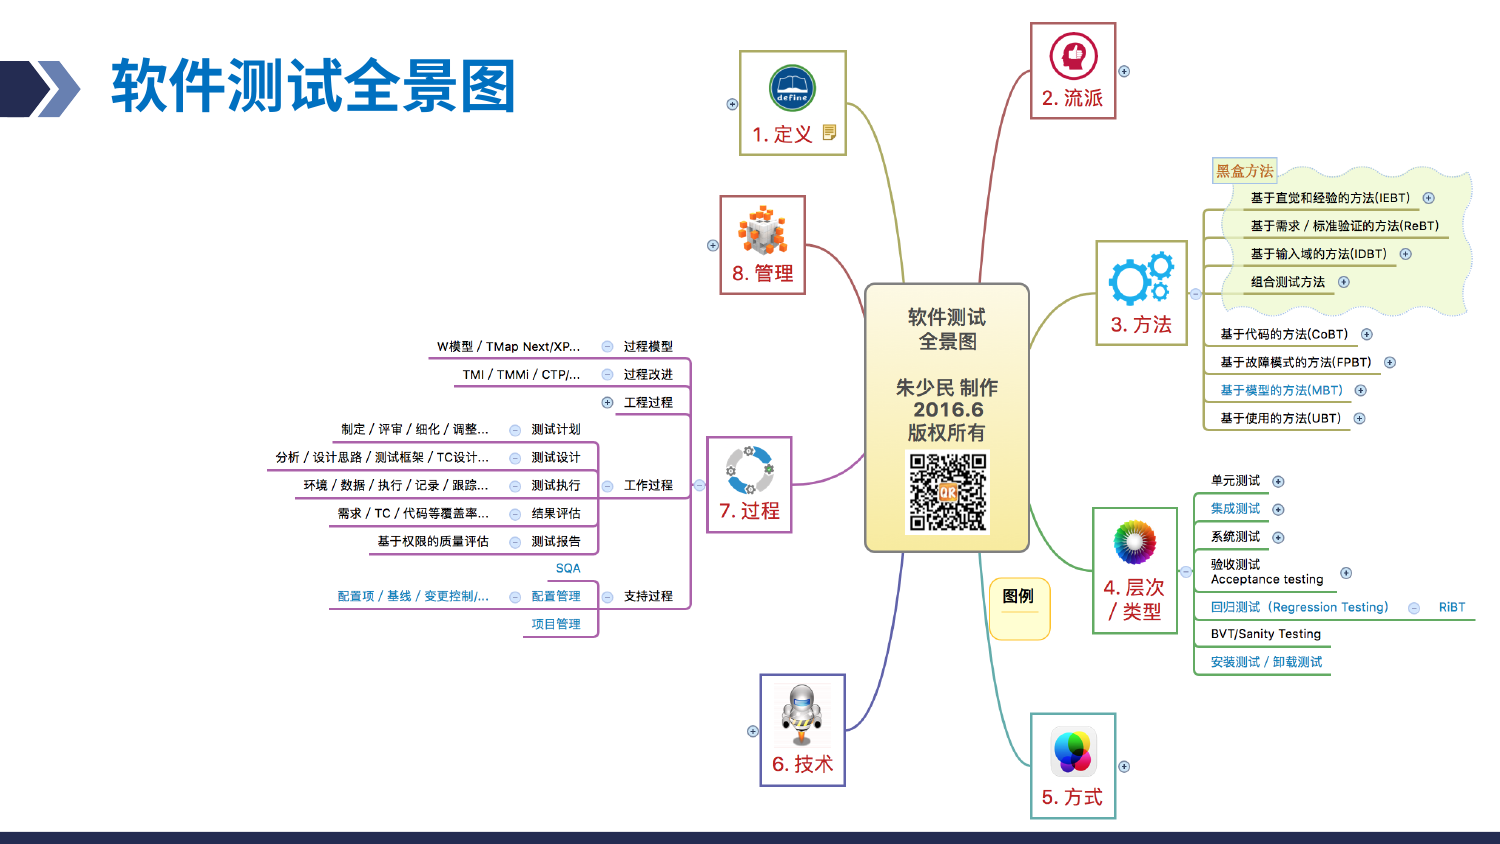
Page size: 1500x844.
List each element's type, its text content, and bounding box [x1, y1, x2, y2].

title 软件测试全景图 [95, 46, 262, 132]
picture [262, 12, 1486, 823]
